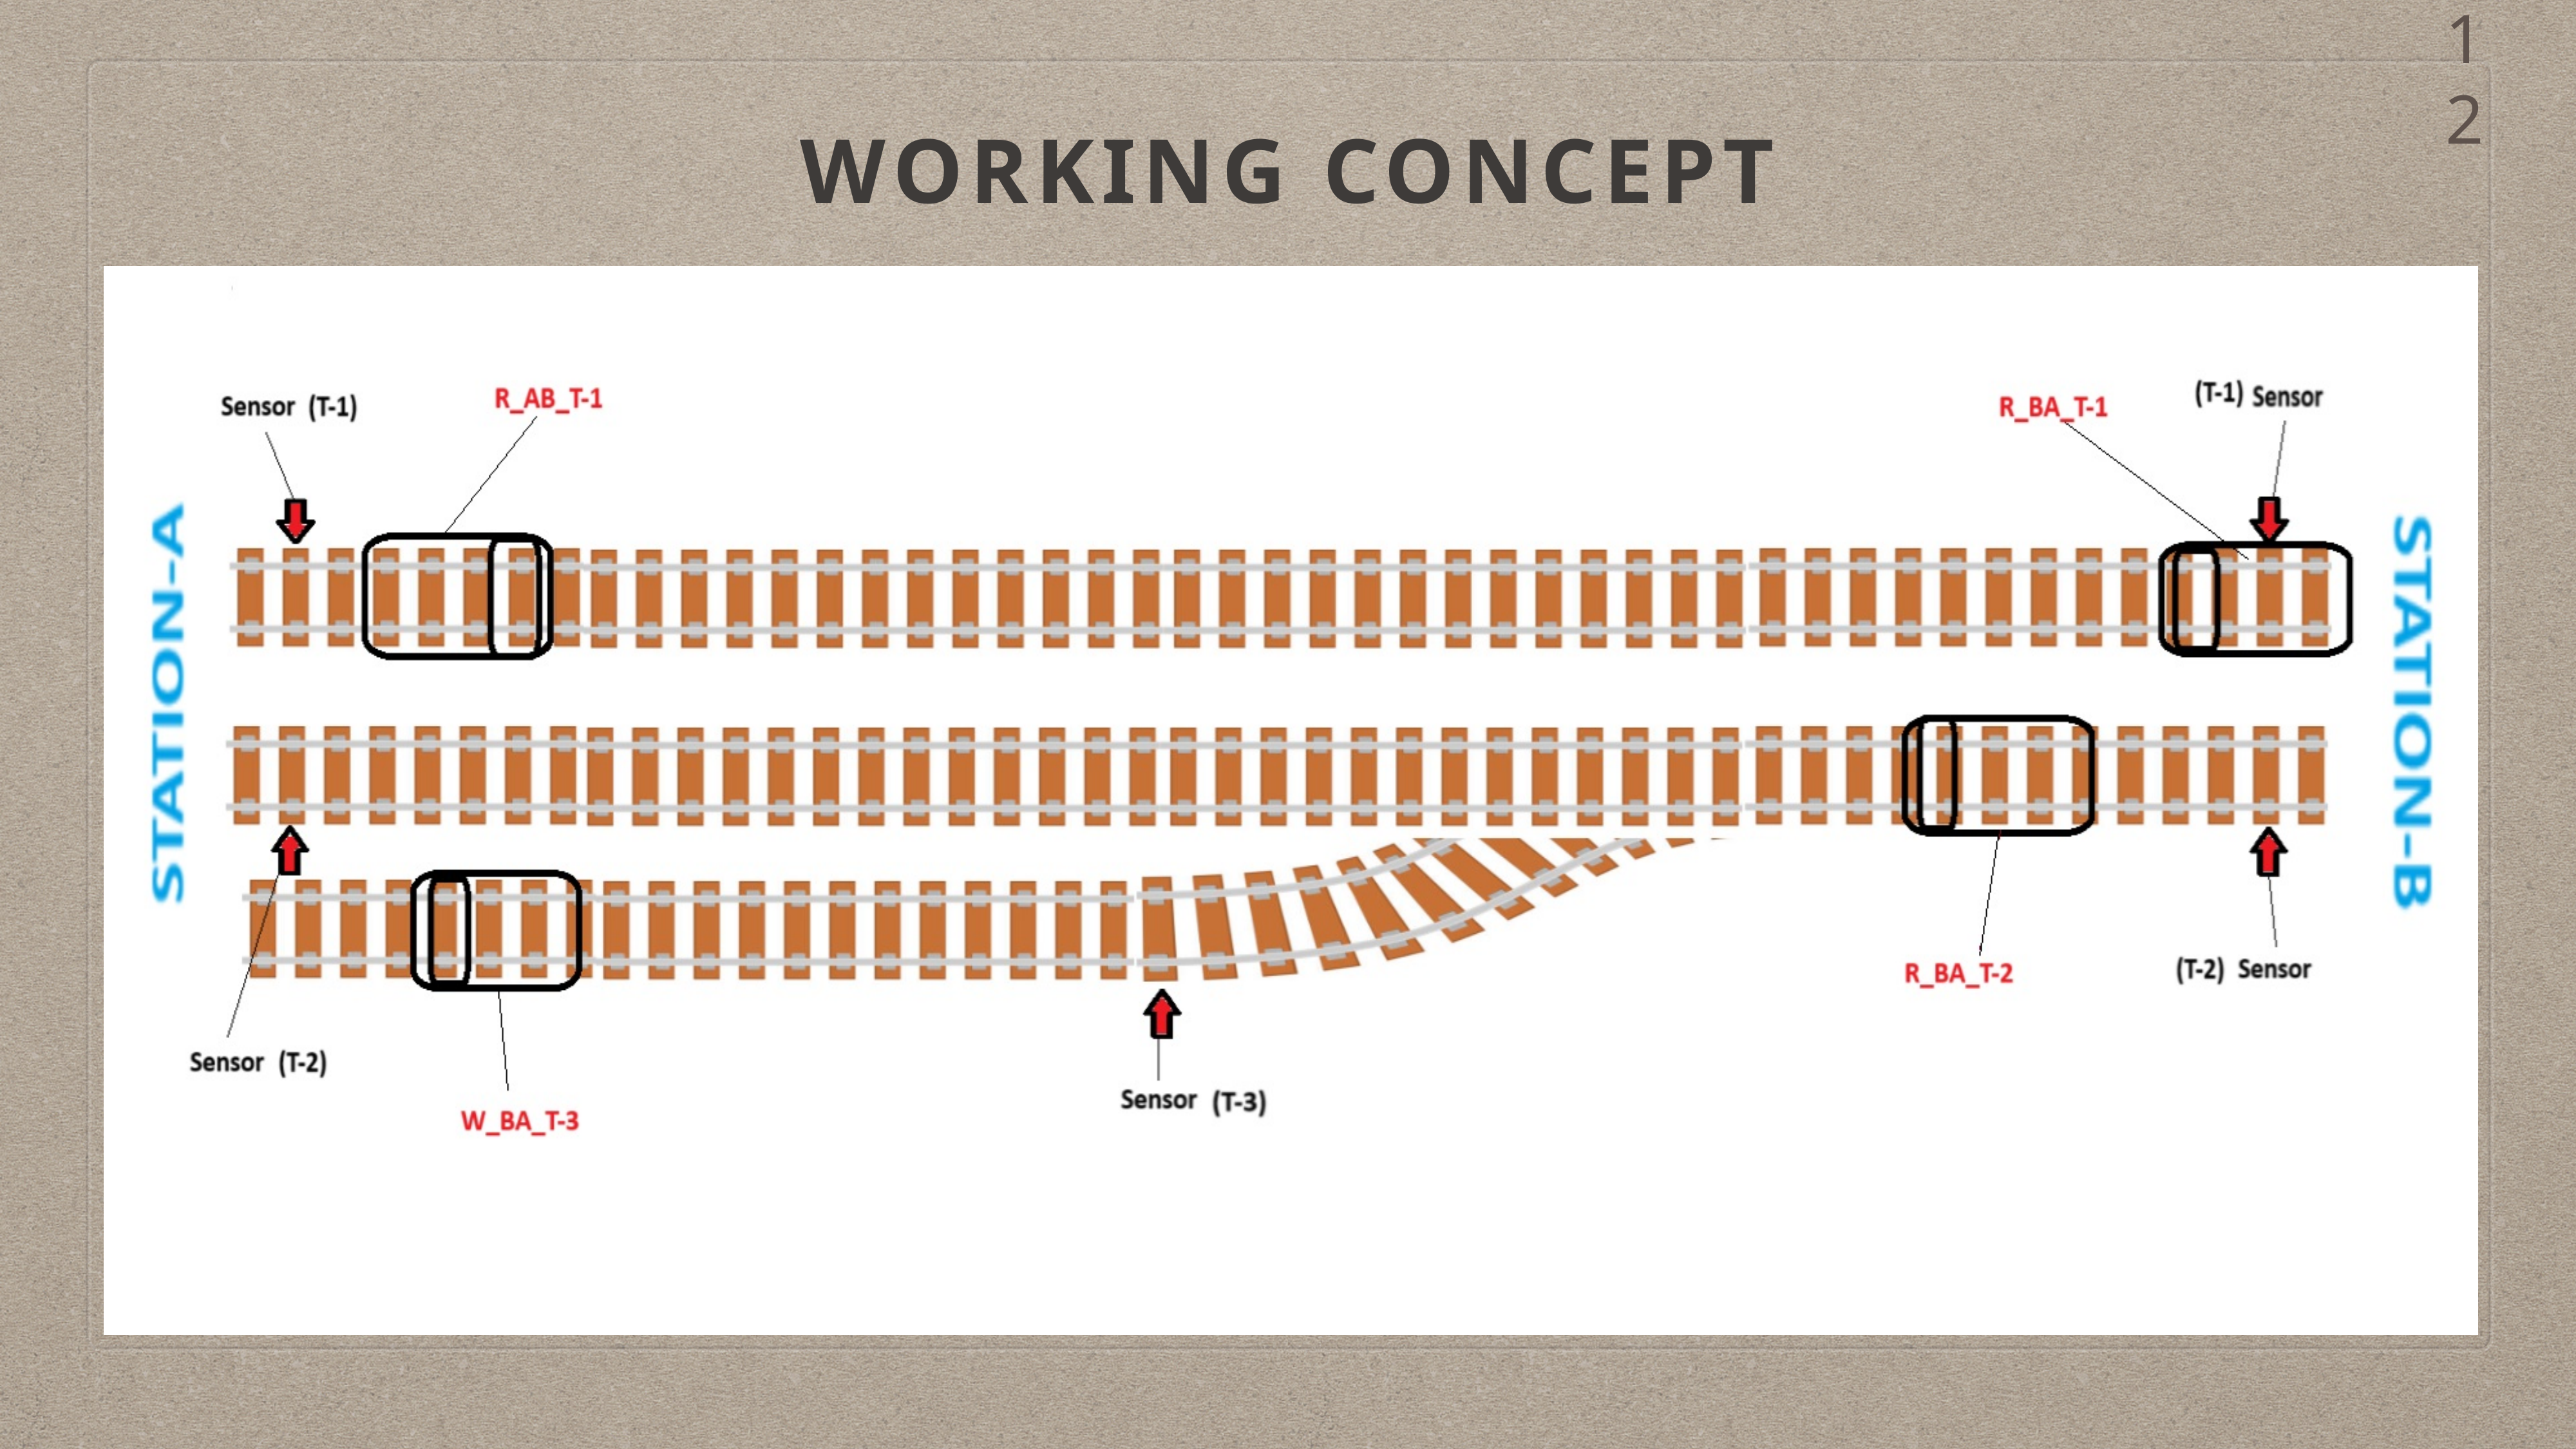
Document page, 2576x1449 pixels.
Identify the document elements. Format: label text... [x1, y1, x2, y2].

picture [0, 0, 2576, 1449]
text_box 12 [2439, 0, 2526, 163]
text_box Velocity Detection Device [108, 1335, 2476, 1340]
title Working Concept [178, 129, 2398, 239]
